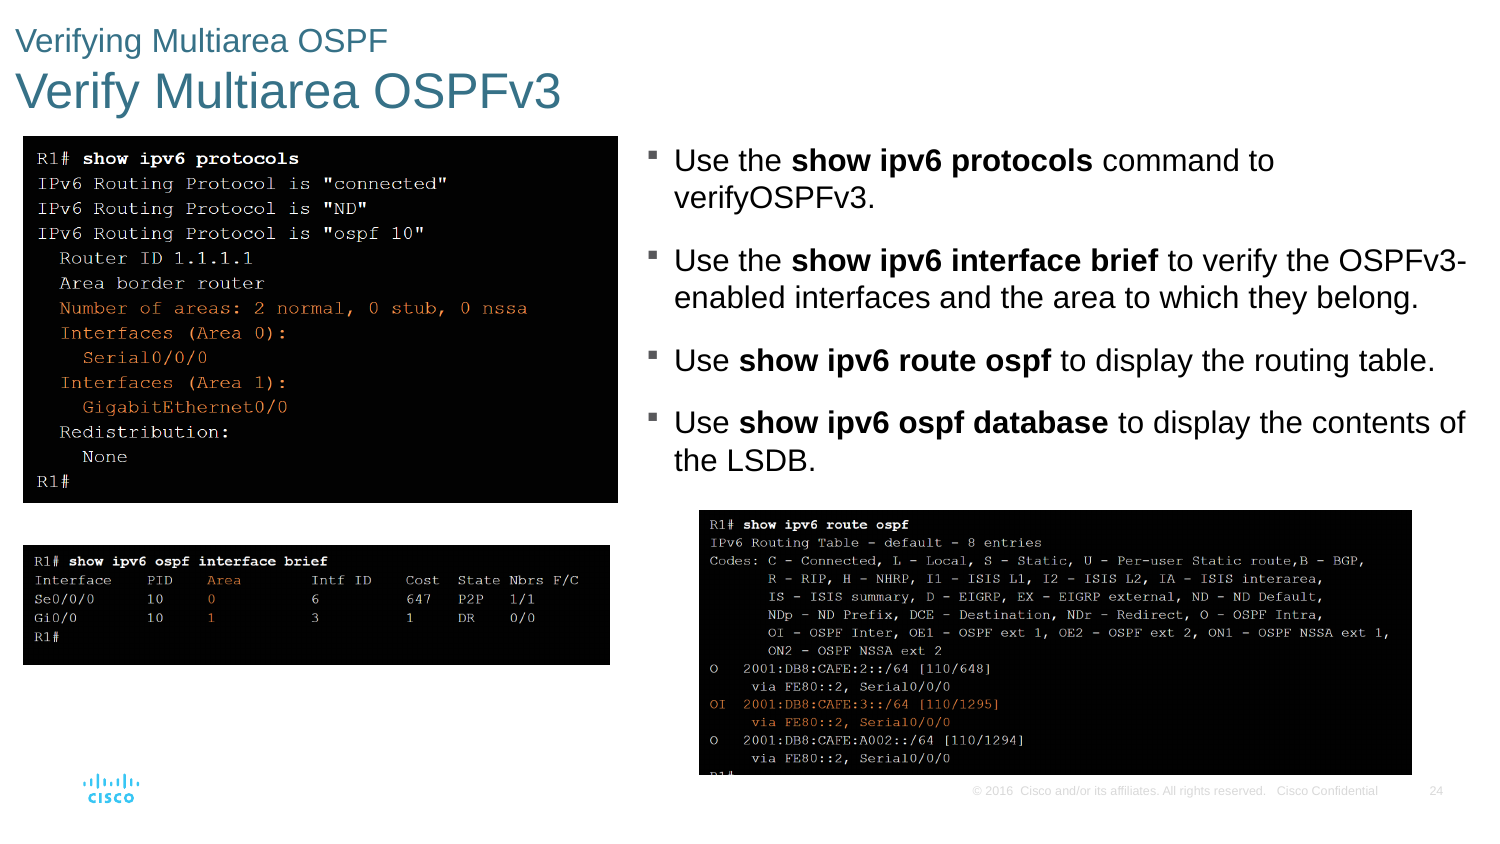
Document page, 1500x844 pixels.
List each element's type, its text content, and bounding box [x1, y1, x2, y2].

list Use the show ipv6 protocols command to verifyOSPFv3. Use the show ipv6 interface brief to verify the OSPFv3-enabled interfaces and the area to which they belong. Use show ipv6 route ospf to display the routing table. Use show ipv6 ospf database to display the contents of the LSDB. [631, 132, 1500, 657]
picture [699, 509, 1412, 776]
title Verifying Multiarea OSPF Verify Multiarea OSPFv3 [0, 6, 1500, 131]
picture [23, 545, 610, 666]
picture [23, 136, 618, 503]
